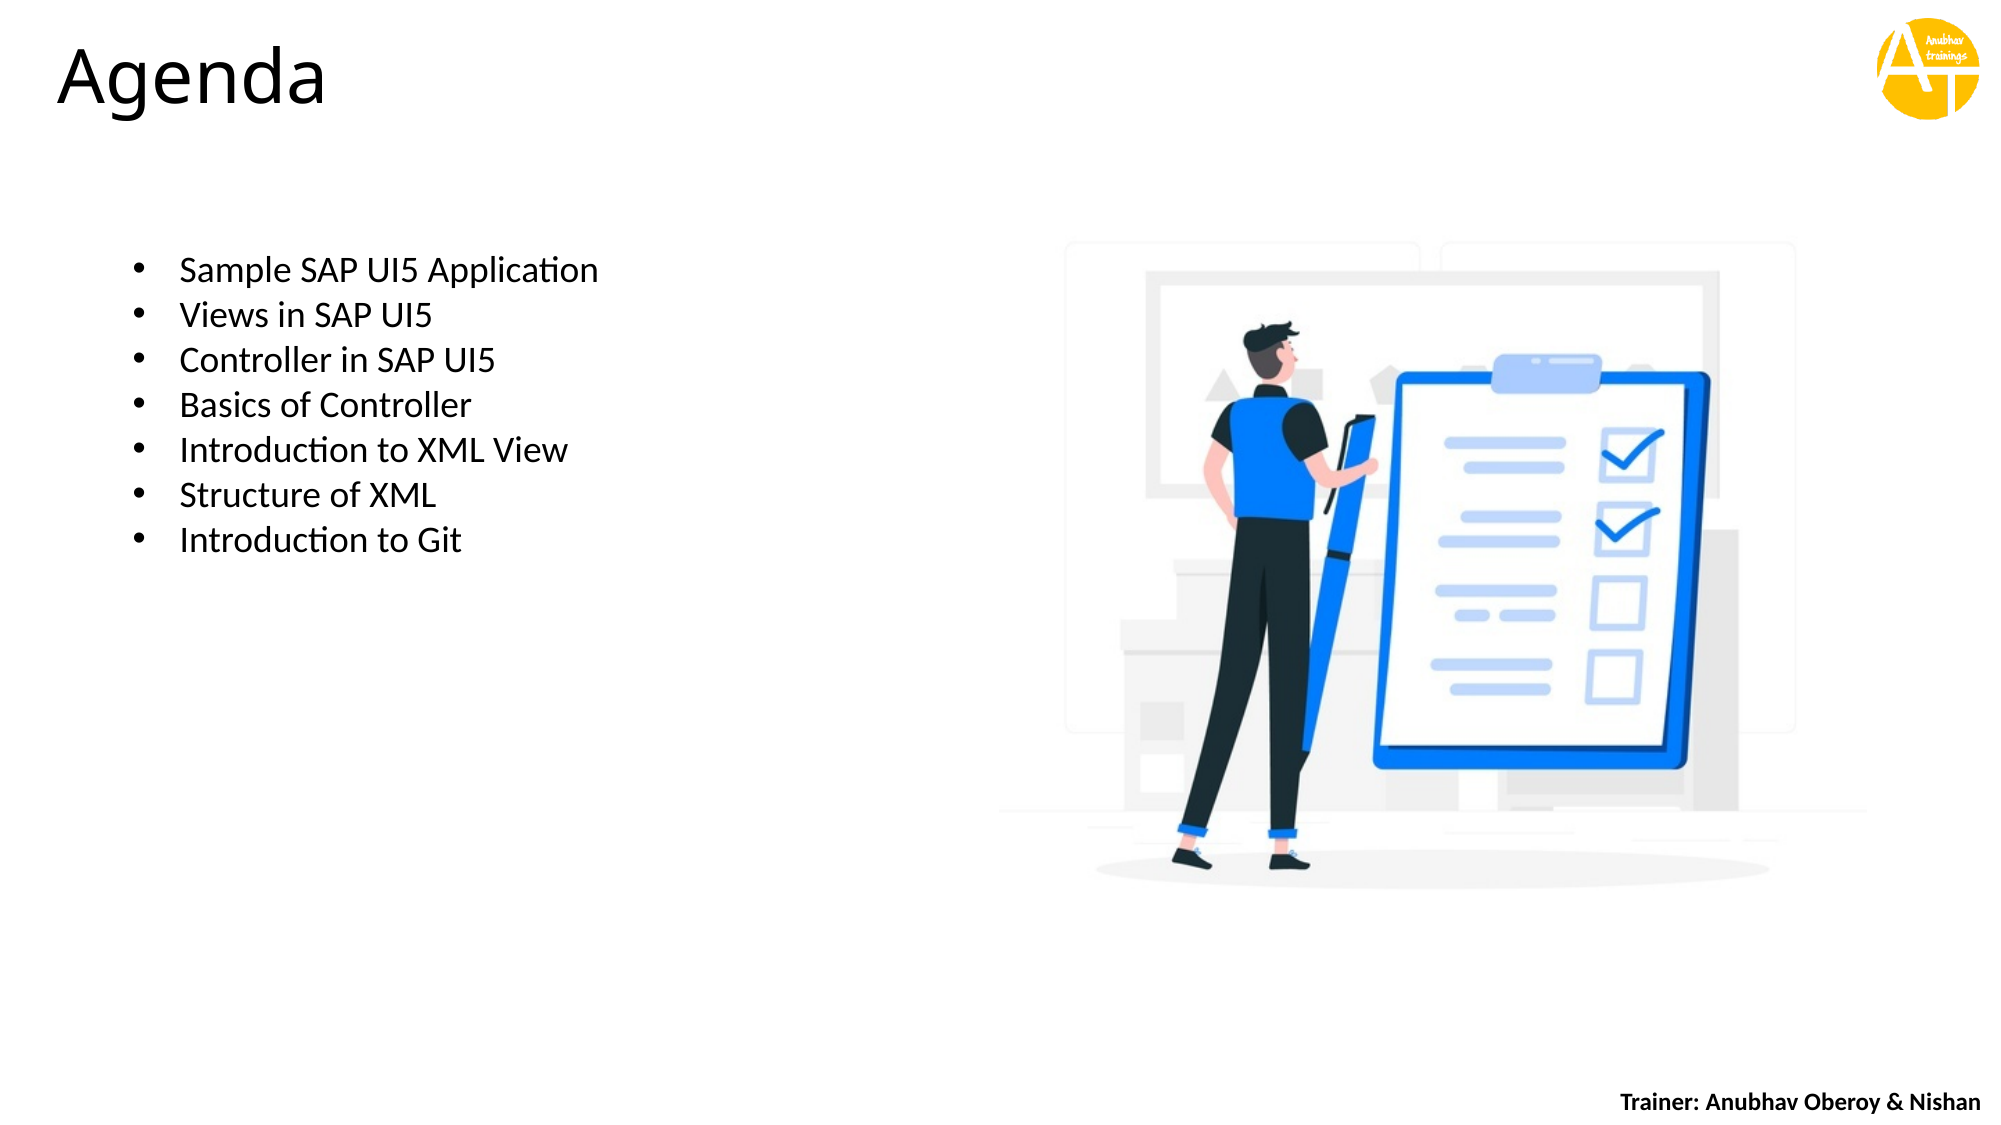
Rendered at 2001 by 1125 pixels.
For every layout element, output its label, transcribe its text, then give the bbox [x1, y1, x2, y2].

picture [1866, 11, 1985, 128]
text_box Sample SAP UI5 Application Views in SAP UI5 Controller in SAP UI5 Basics of Controller Introduction to XML View Structure of XML Introduction to Git [42, 147, 999, 568]
picture [999, 147, 1867, 1015]
text_box Agenda [42, 30, 1319, 147]
footer Trainer: Anubhav Oberoy & Nishan [1568, 1077, 1998, 1123]
